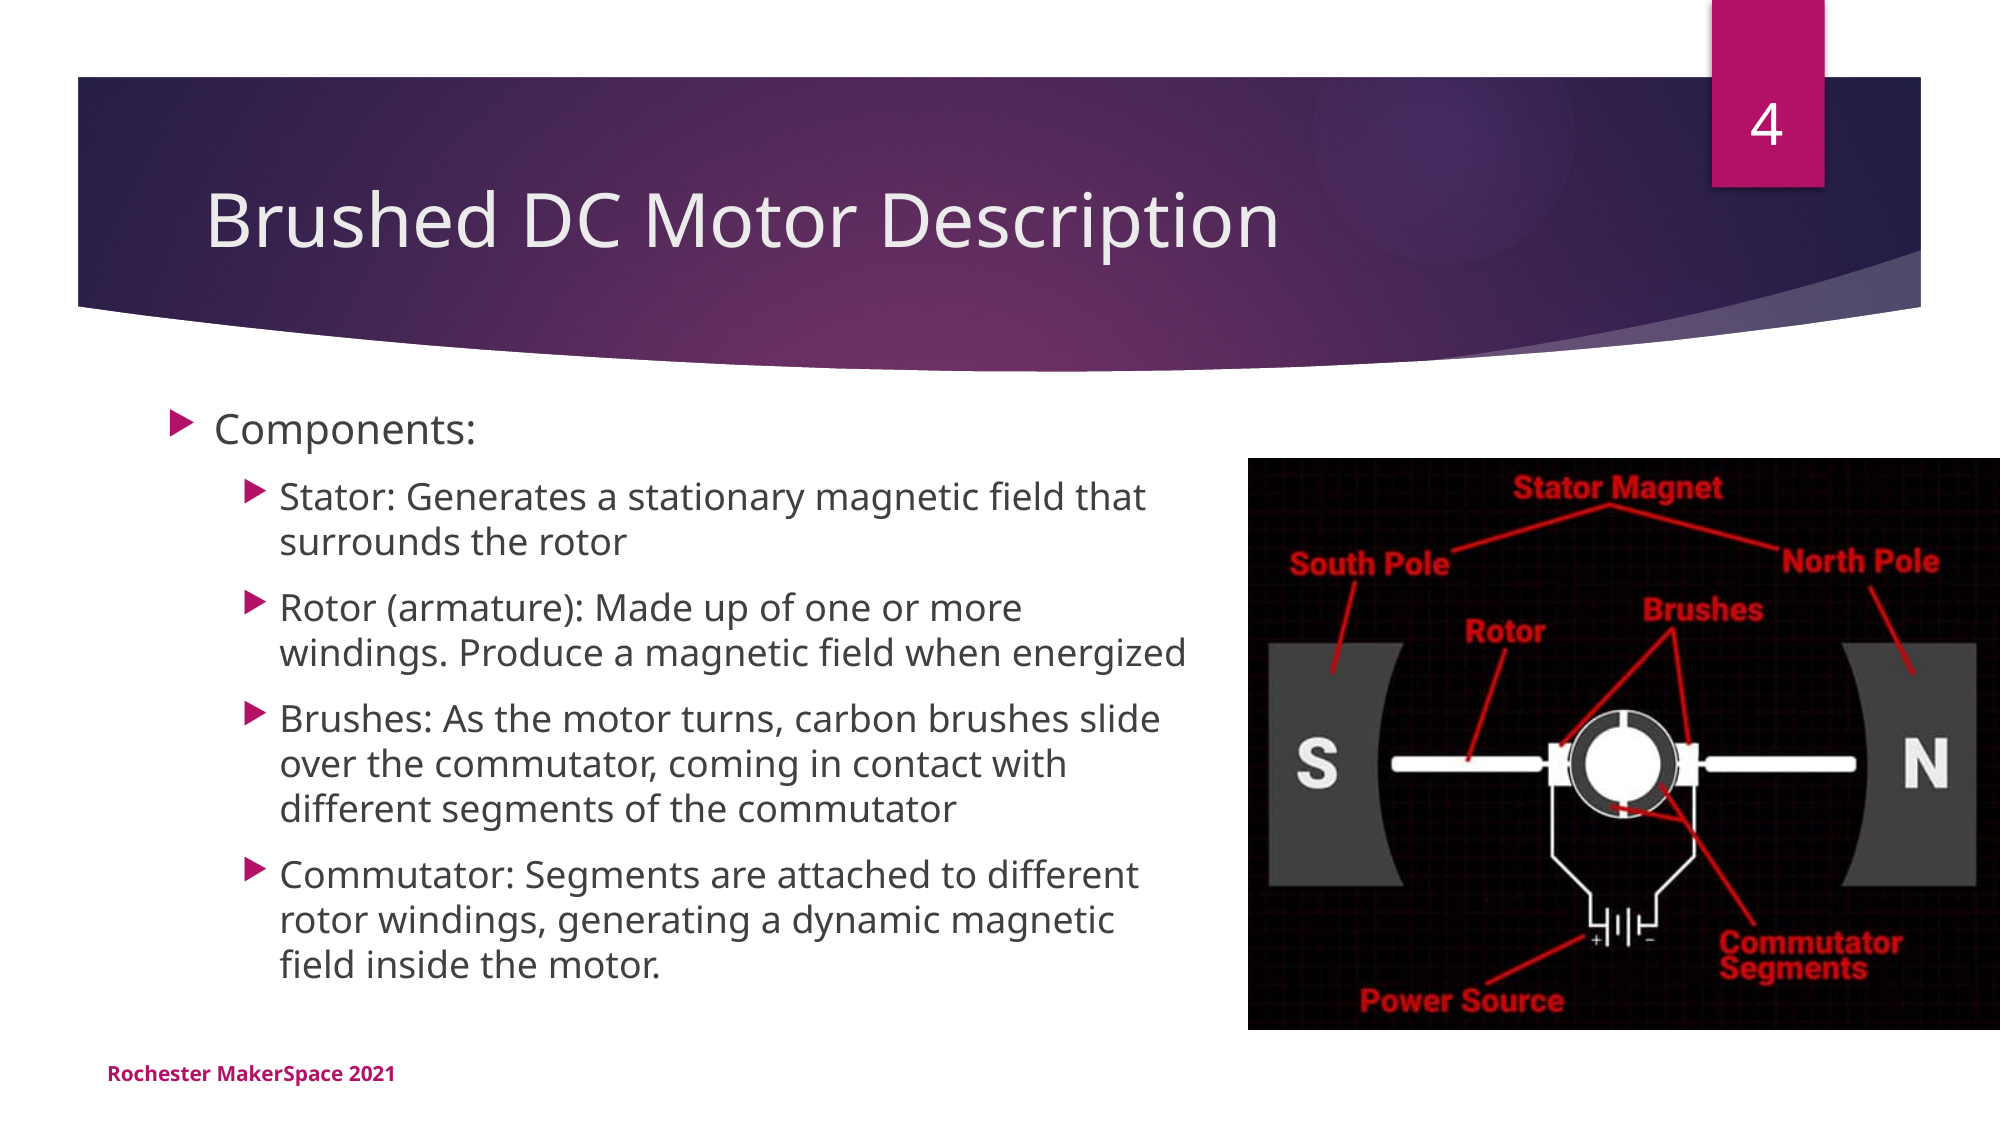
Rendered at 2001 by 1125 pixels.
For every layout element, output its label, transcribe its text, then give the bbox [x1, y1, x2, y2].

title Brushed DC Motor Description [189, 159, 1627, 276]
footer Rochester MakerSpace 2021 [92, 1048, 726, 1099]
picture [1247, 458, 2000, 1031]
slide_number 4 [1698, 48, 1836, 175]
list Components: Stator: Generates a stationary magnetic field that surrounds the rotor Rotor (armature): Made up of one or more windings. Produce a magnetic field when energized Brushes: As the motor turns, carbon brushes slide over the commutator, coming in contact with different segments of the commutator Commutator: Segments are attached to different rotor windings, generating a dynamic magnetic field inside the motor. [76, 394, 1210, 1002]
